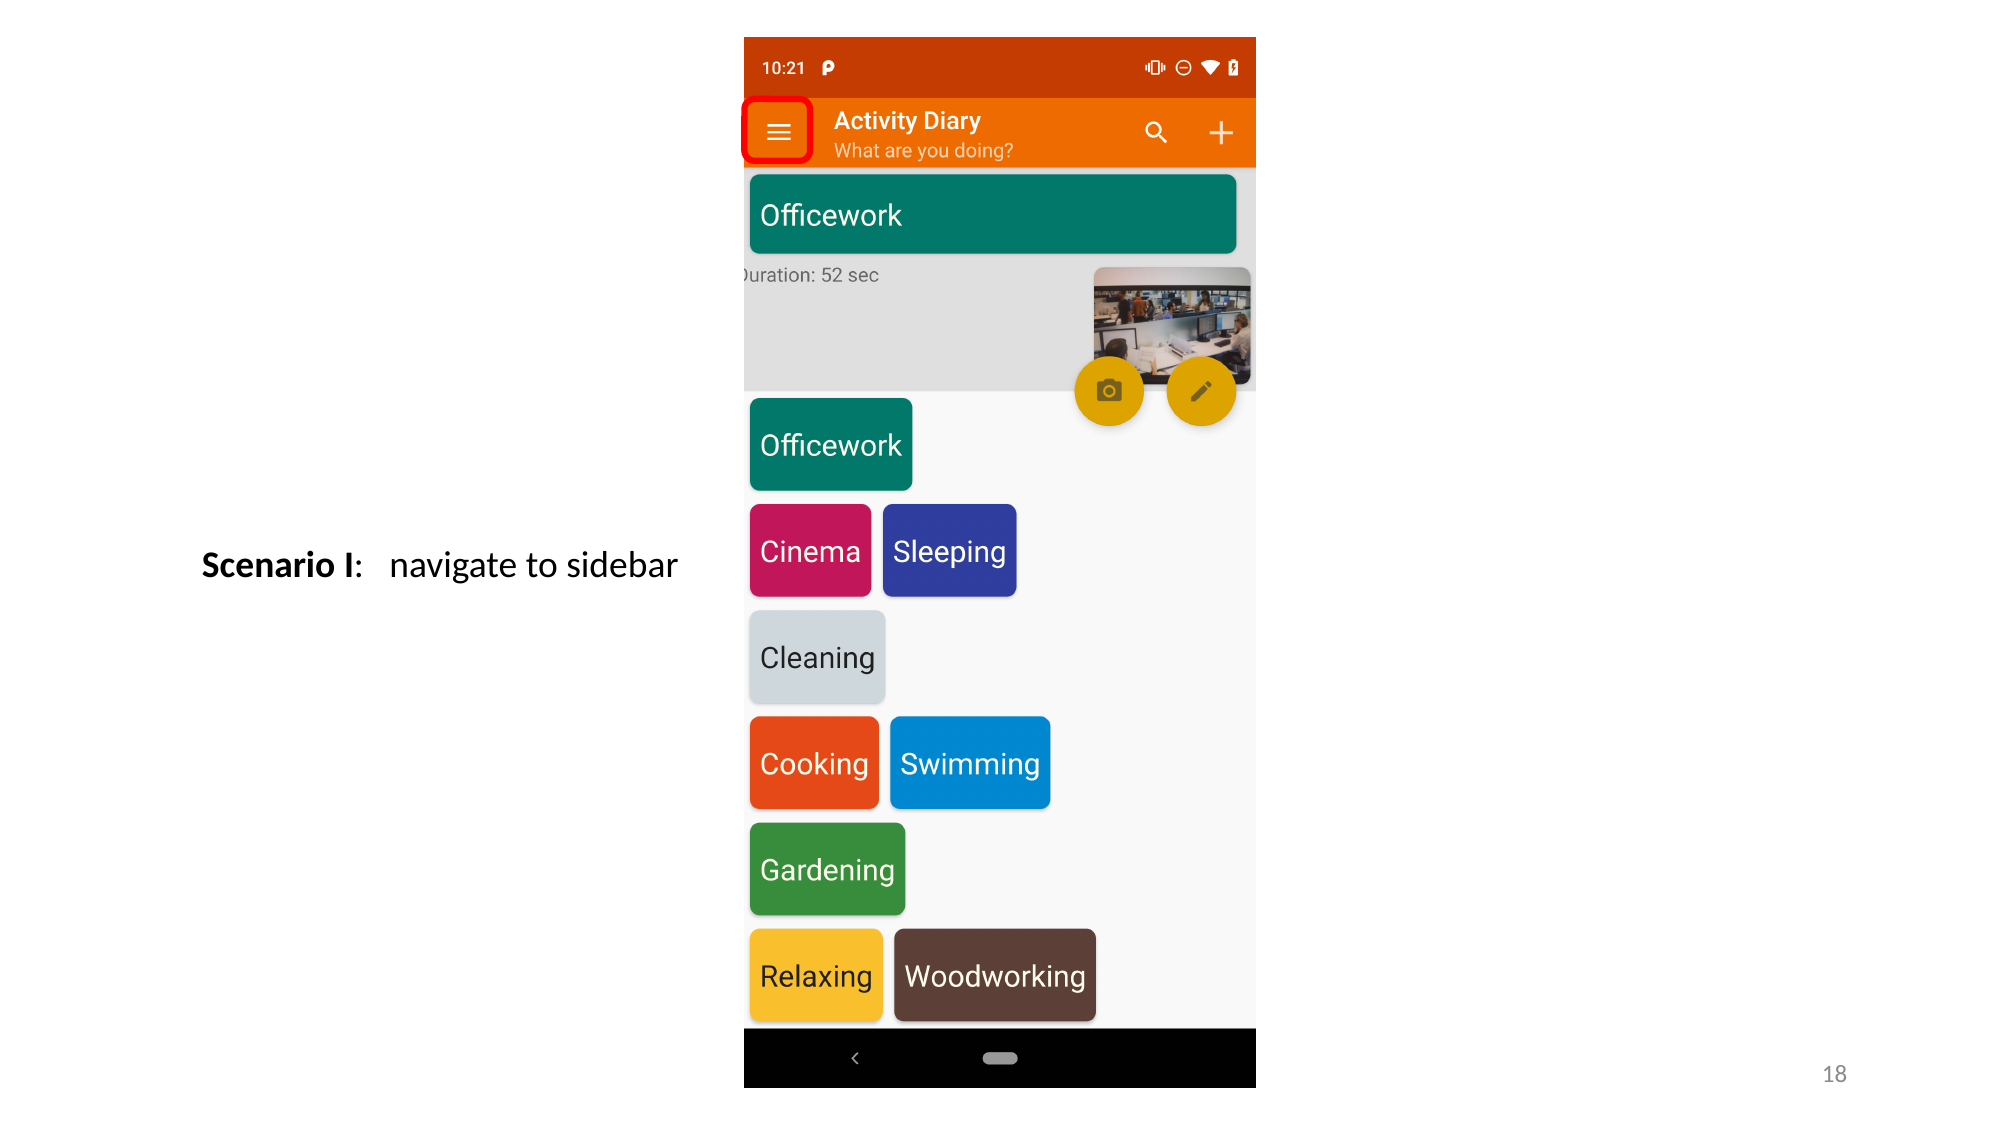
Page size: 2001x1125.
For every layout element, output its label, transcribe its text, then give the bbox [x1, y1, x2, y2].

picture [744, 37, 1256, 1088]
text_box Scenario I: navigate to sidebar [187, 532, 694, 592]
slide_number 18 [1412, 1042, 1863, 1103]
